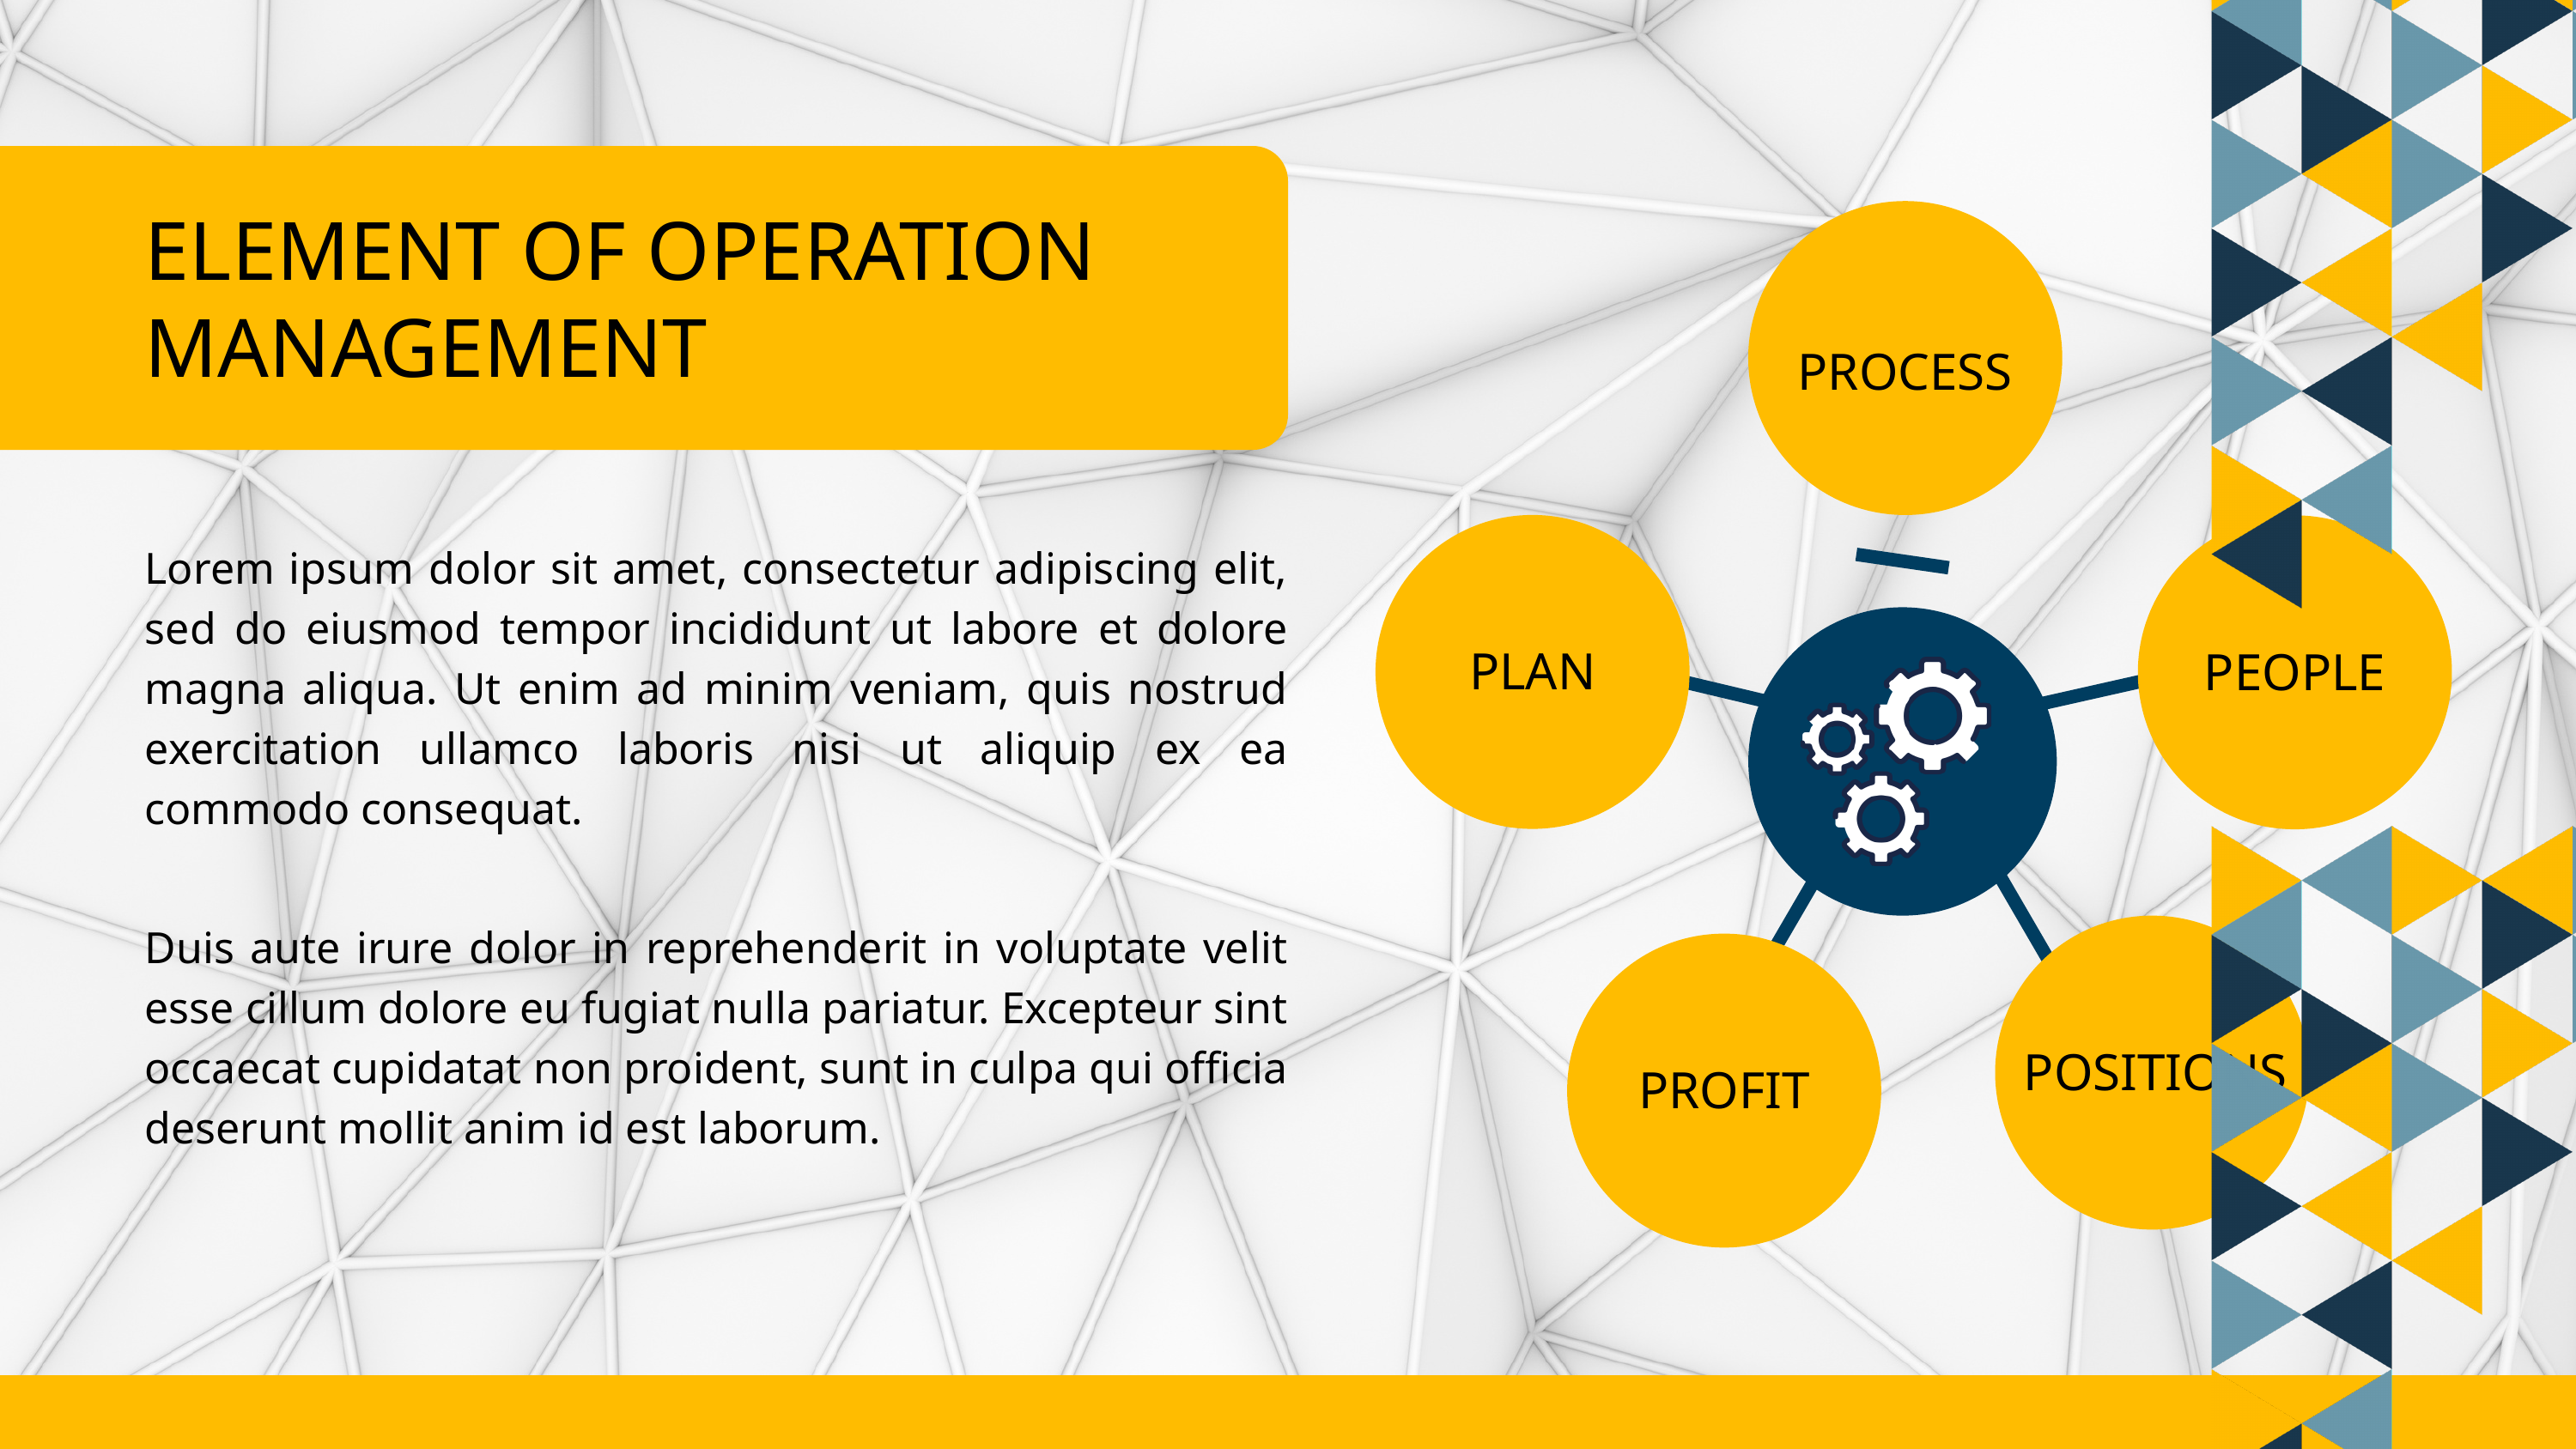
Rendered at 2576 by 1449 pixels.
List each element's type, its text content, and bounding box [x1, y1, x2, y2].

text_box Lorem ipsum dolor sit amet, consectetur adipiscing elit, sed do eiusmod tempor incididunt ut labore et dolore magna aliqua. Ut enim ad minim veniam, quis nostrud exercitation ullamco laboris nisi ut aliquip ex ea commodo consequat. [144, 532, 1289, 834]
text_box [2137, 515, 2452, 830]
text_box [1375, 514, 1690, 829]
text_box Duis aute irure dolor in reprehenderit in voluptate velit esse cillum dolore eu fugiat nulla pariatur. Excepteur sint occaecat cupidatat non proident, sunt in culpa qui officia deserunt mollit anim id est laborum. [144, 912, 1289, 1153]
text_box [0, 0, 2211, 1372]
text_box [2457, 609, 2576, 826]
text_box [0, 145, 1289, 451]
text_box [1747, 607, 2057, 916]
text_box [1566, 933, 1882, 1248]
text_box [0, 1374, 2576, 1449]
text_box [2211, 0, 2576, 609]
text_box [1995, 915, 2310, 1230]
text_box [2211, 826, 2576, 1372]
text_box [1747, 200, 2063, 516]
